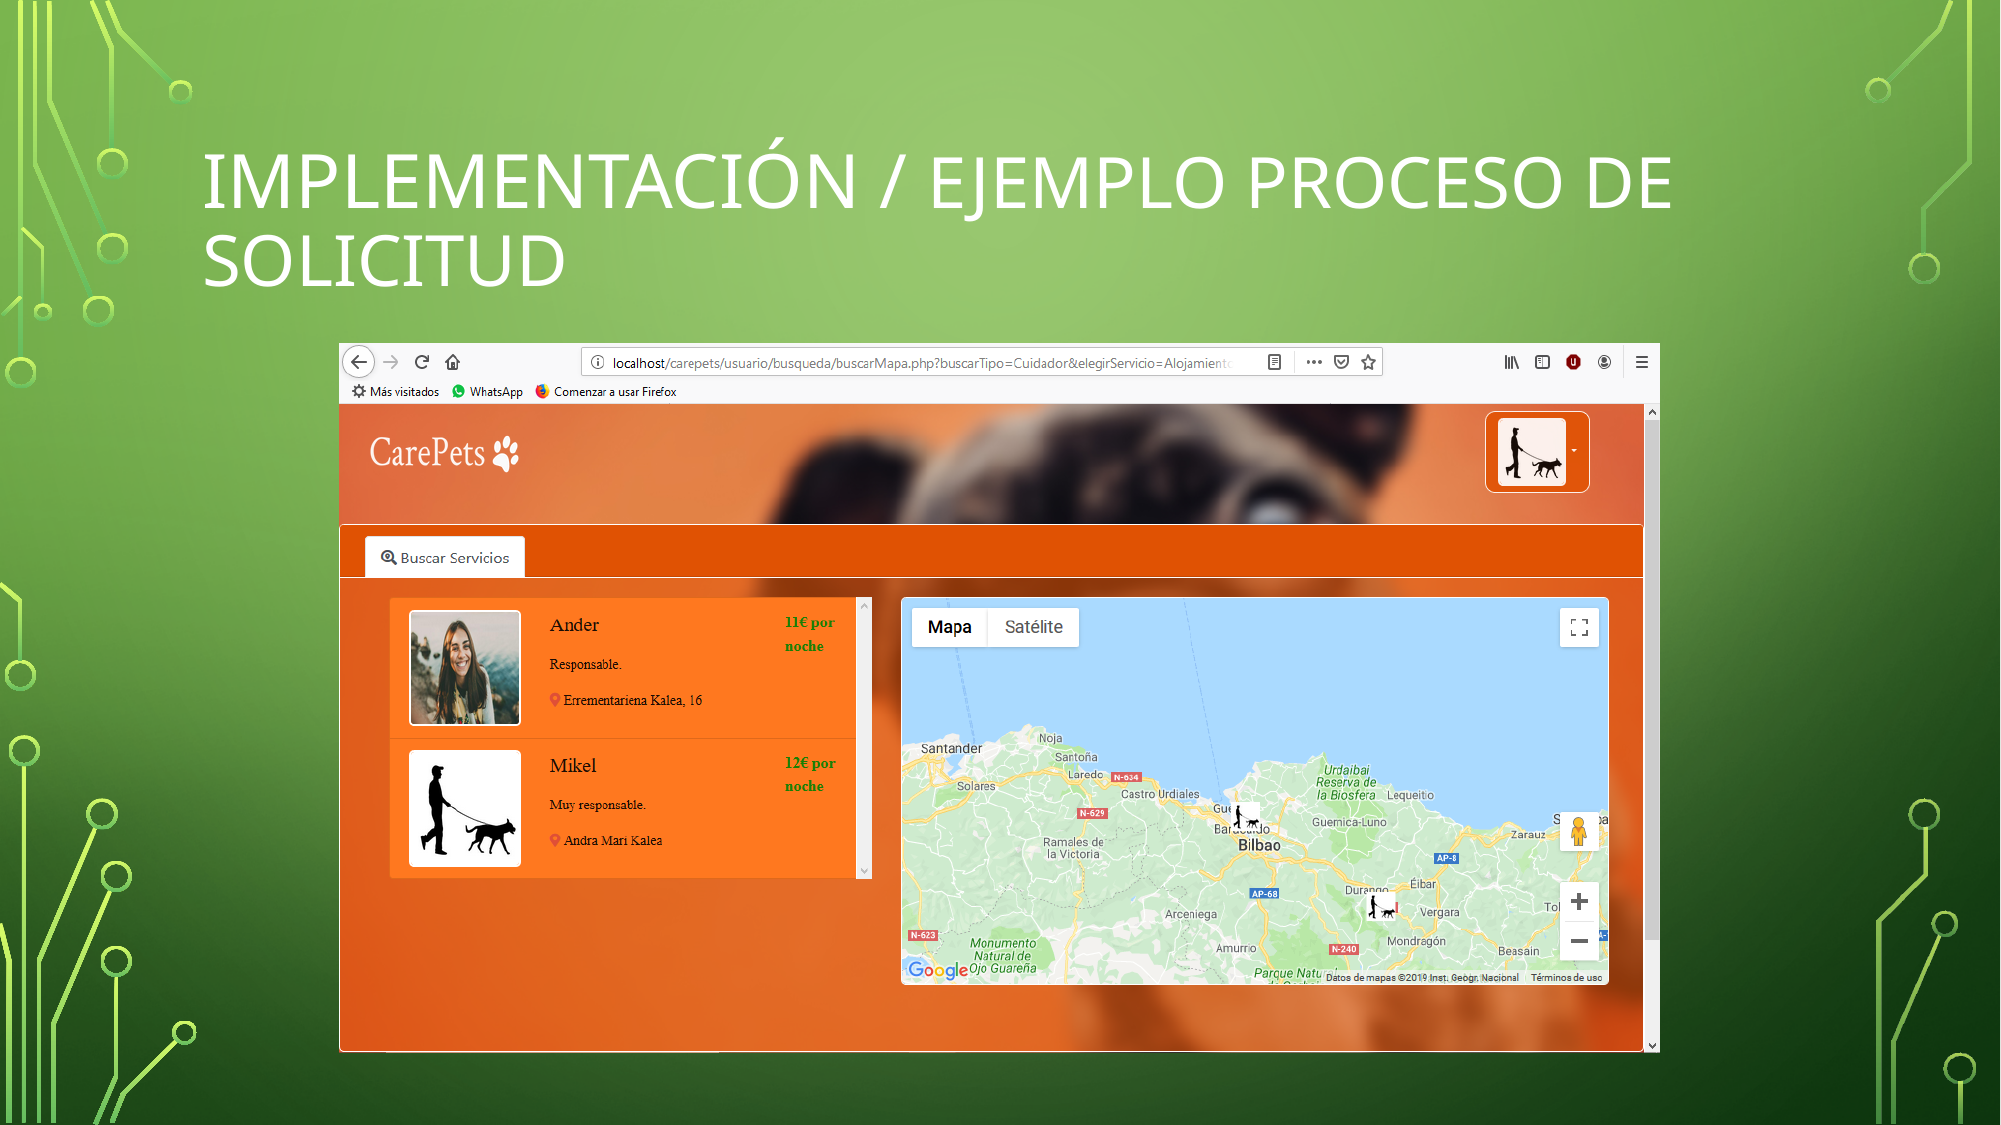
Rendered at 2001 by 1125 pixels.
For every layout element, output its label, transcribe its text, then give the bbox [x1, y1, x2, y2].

title Implementación / Ejemplo Proceso de Solicitud [187, 101, 1813, 344]
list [339, 343, 1661, 1053]
